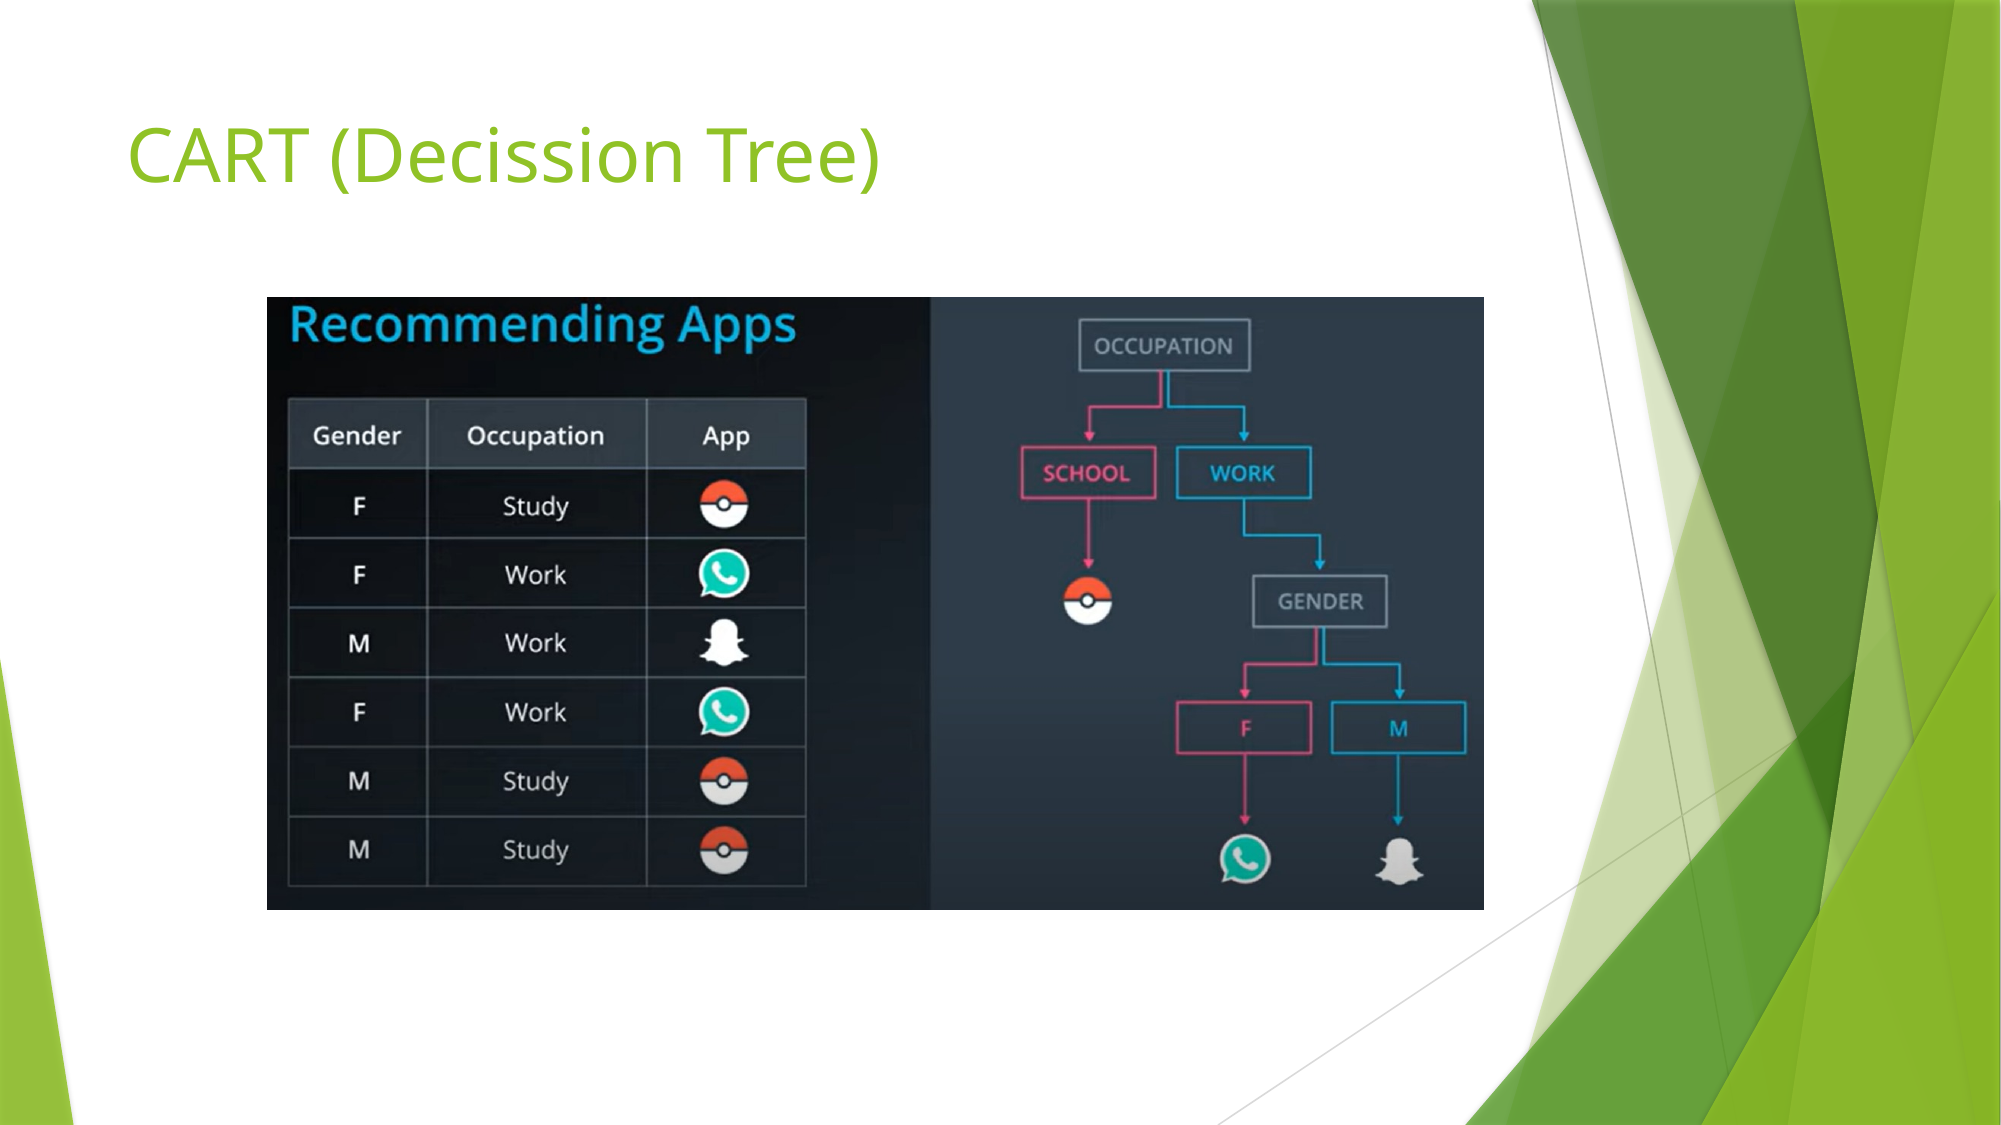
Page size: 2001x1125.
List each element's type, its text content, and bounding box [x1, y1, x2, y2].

title CART (Decission Tree) [111, 99, 1522, 317]
picture [266, 296, 1485, 911]
